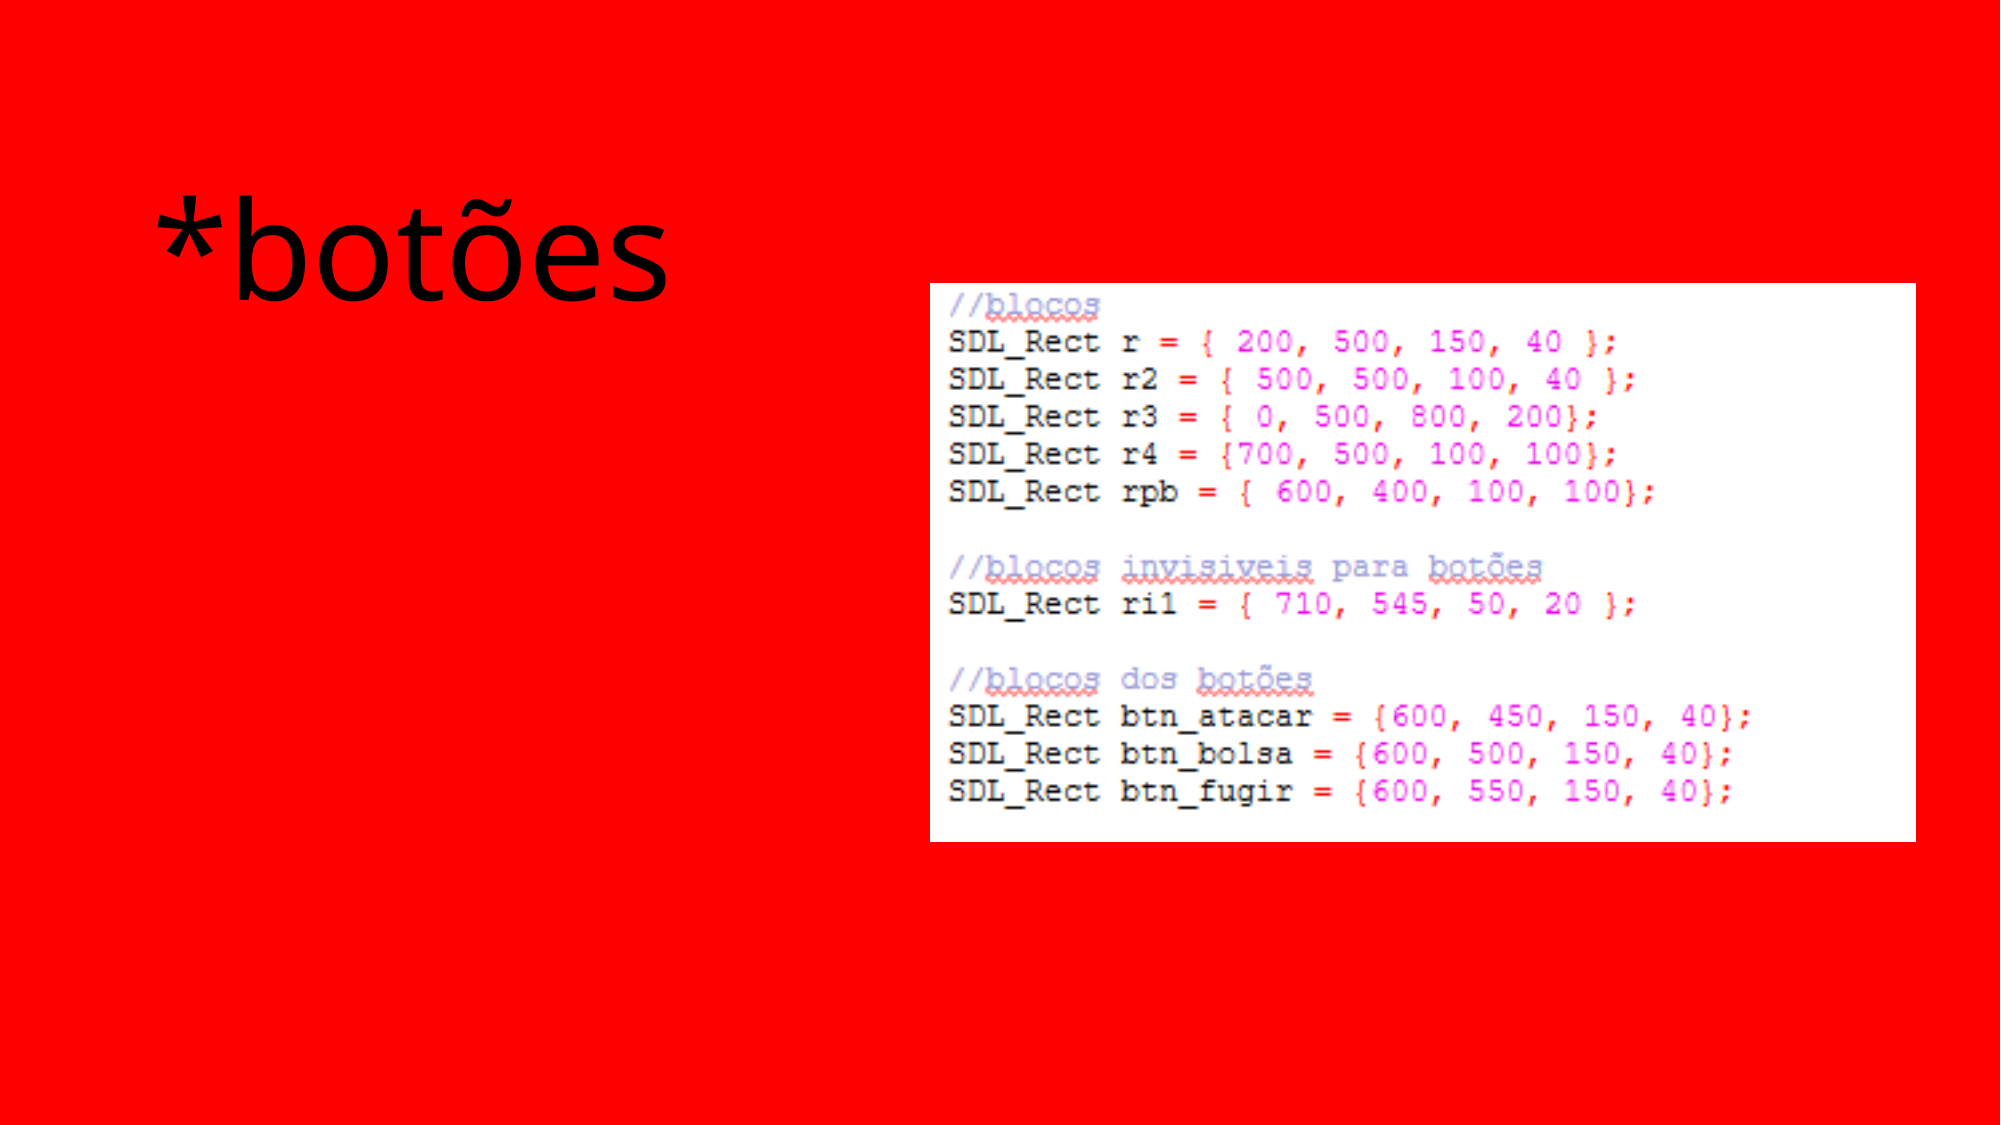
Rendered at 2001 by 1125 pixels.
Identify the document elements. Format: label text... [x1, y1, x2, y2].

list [930, 283, 1916, 842]
title *botões [137, 75, 783, 338]
